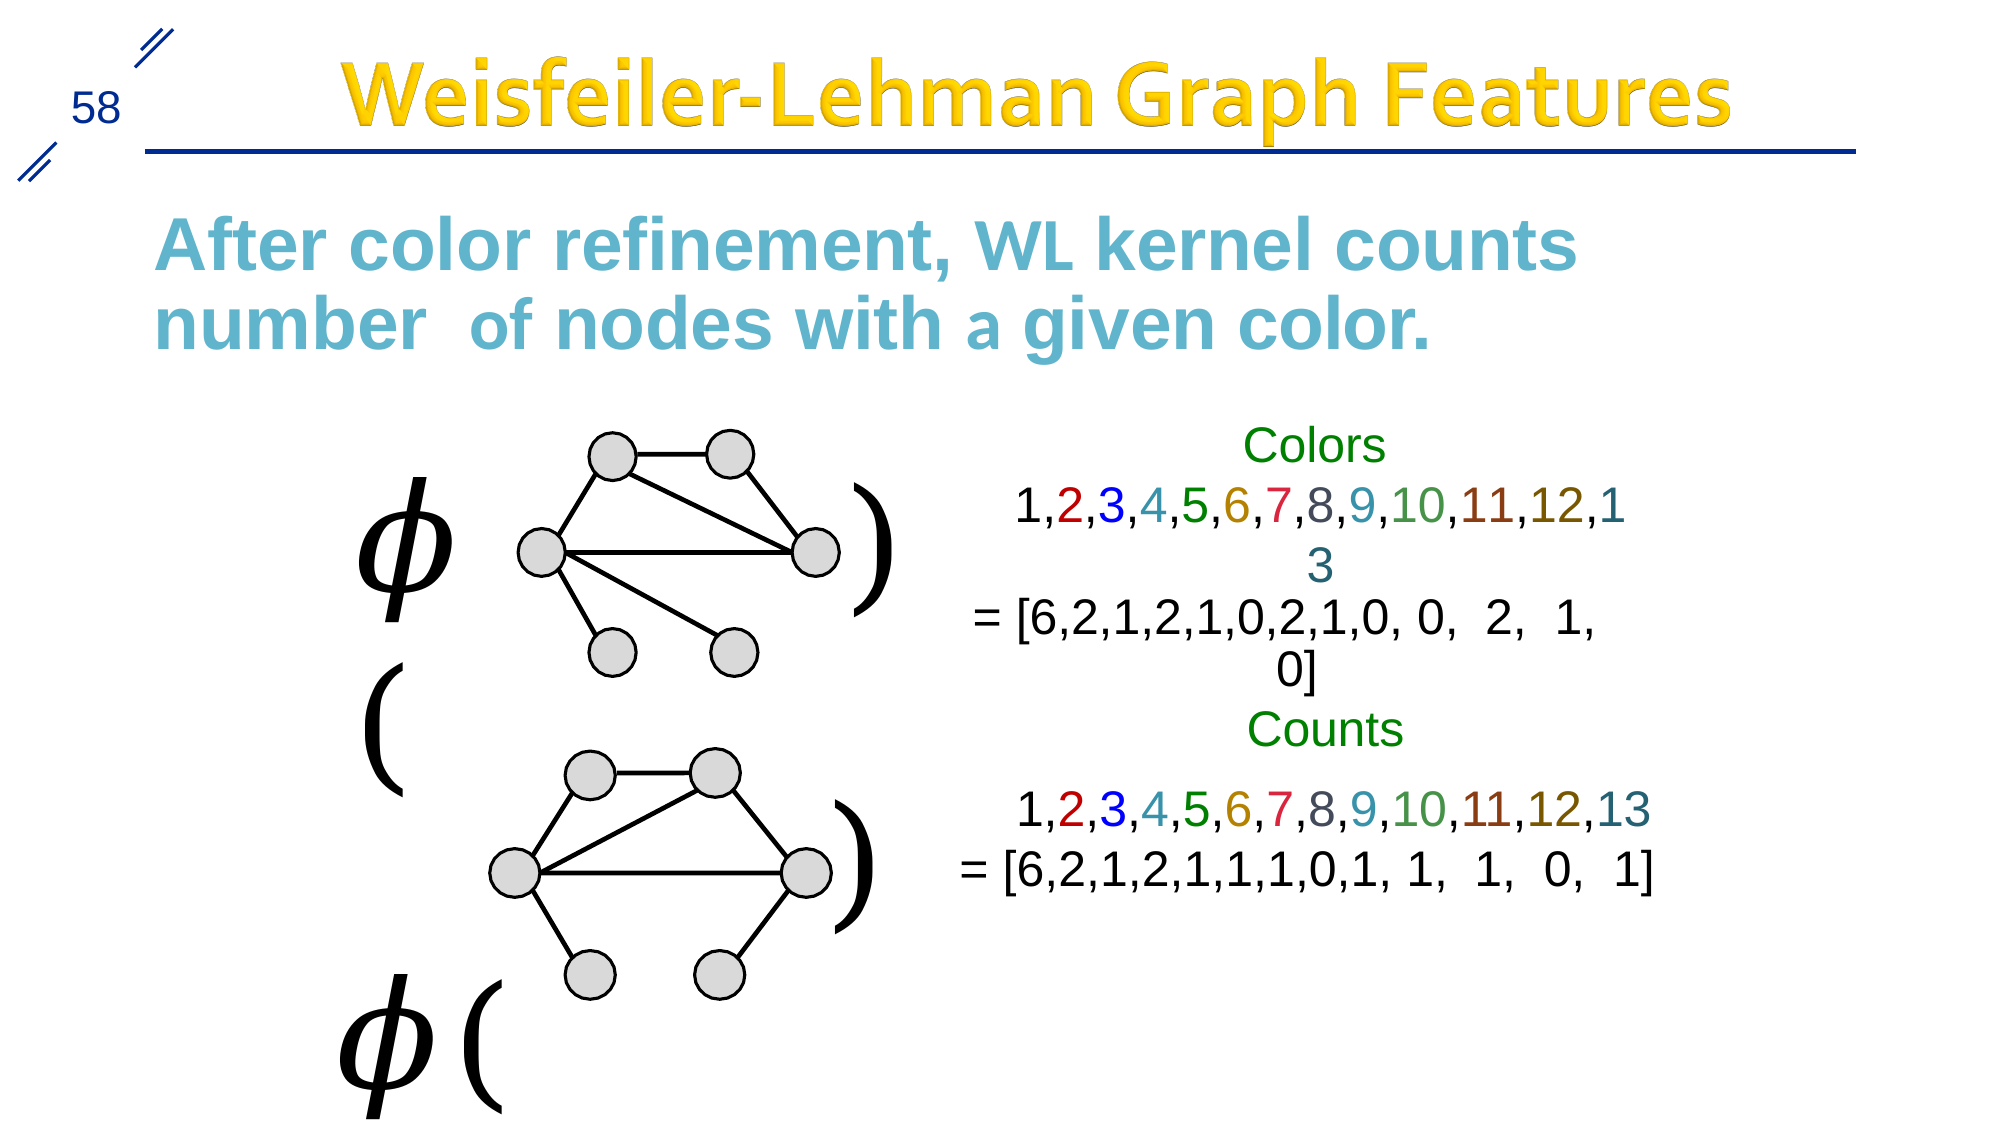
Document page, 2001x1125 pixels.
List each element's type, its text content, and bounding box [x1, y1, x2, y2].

title After color refinement, WL kernel counts number of nodes with a given color. [151, 185, 1626, 380]
text_box 𝜙( 𝜙( [326, 439, 518, 1119]
picture [339, 55, 1731, 148]
text_box ) ) [824, 439, 911, 939]
text_box Colors 1,2,3,4,5,6,7,8,9,10,11,12,13 = [6,2,1,2,1,0,2,1,0, 0, 2, 1, 0] Counts [955, 410, 1655, 757]
text_box 1,2,3,4,5,6,7,8,9,10,11,12,13 = [6,2,1,2,1,1,1,0,1, 1, 1, 0, 1] [955, 773, 1656, 897]
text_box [516, 428, 842, 679]
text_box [488, 746, 833, 1001]
